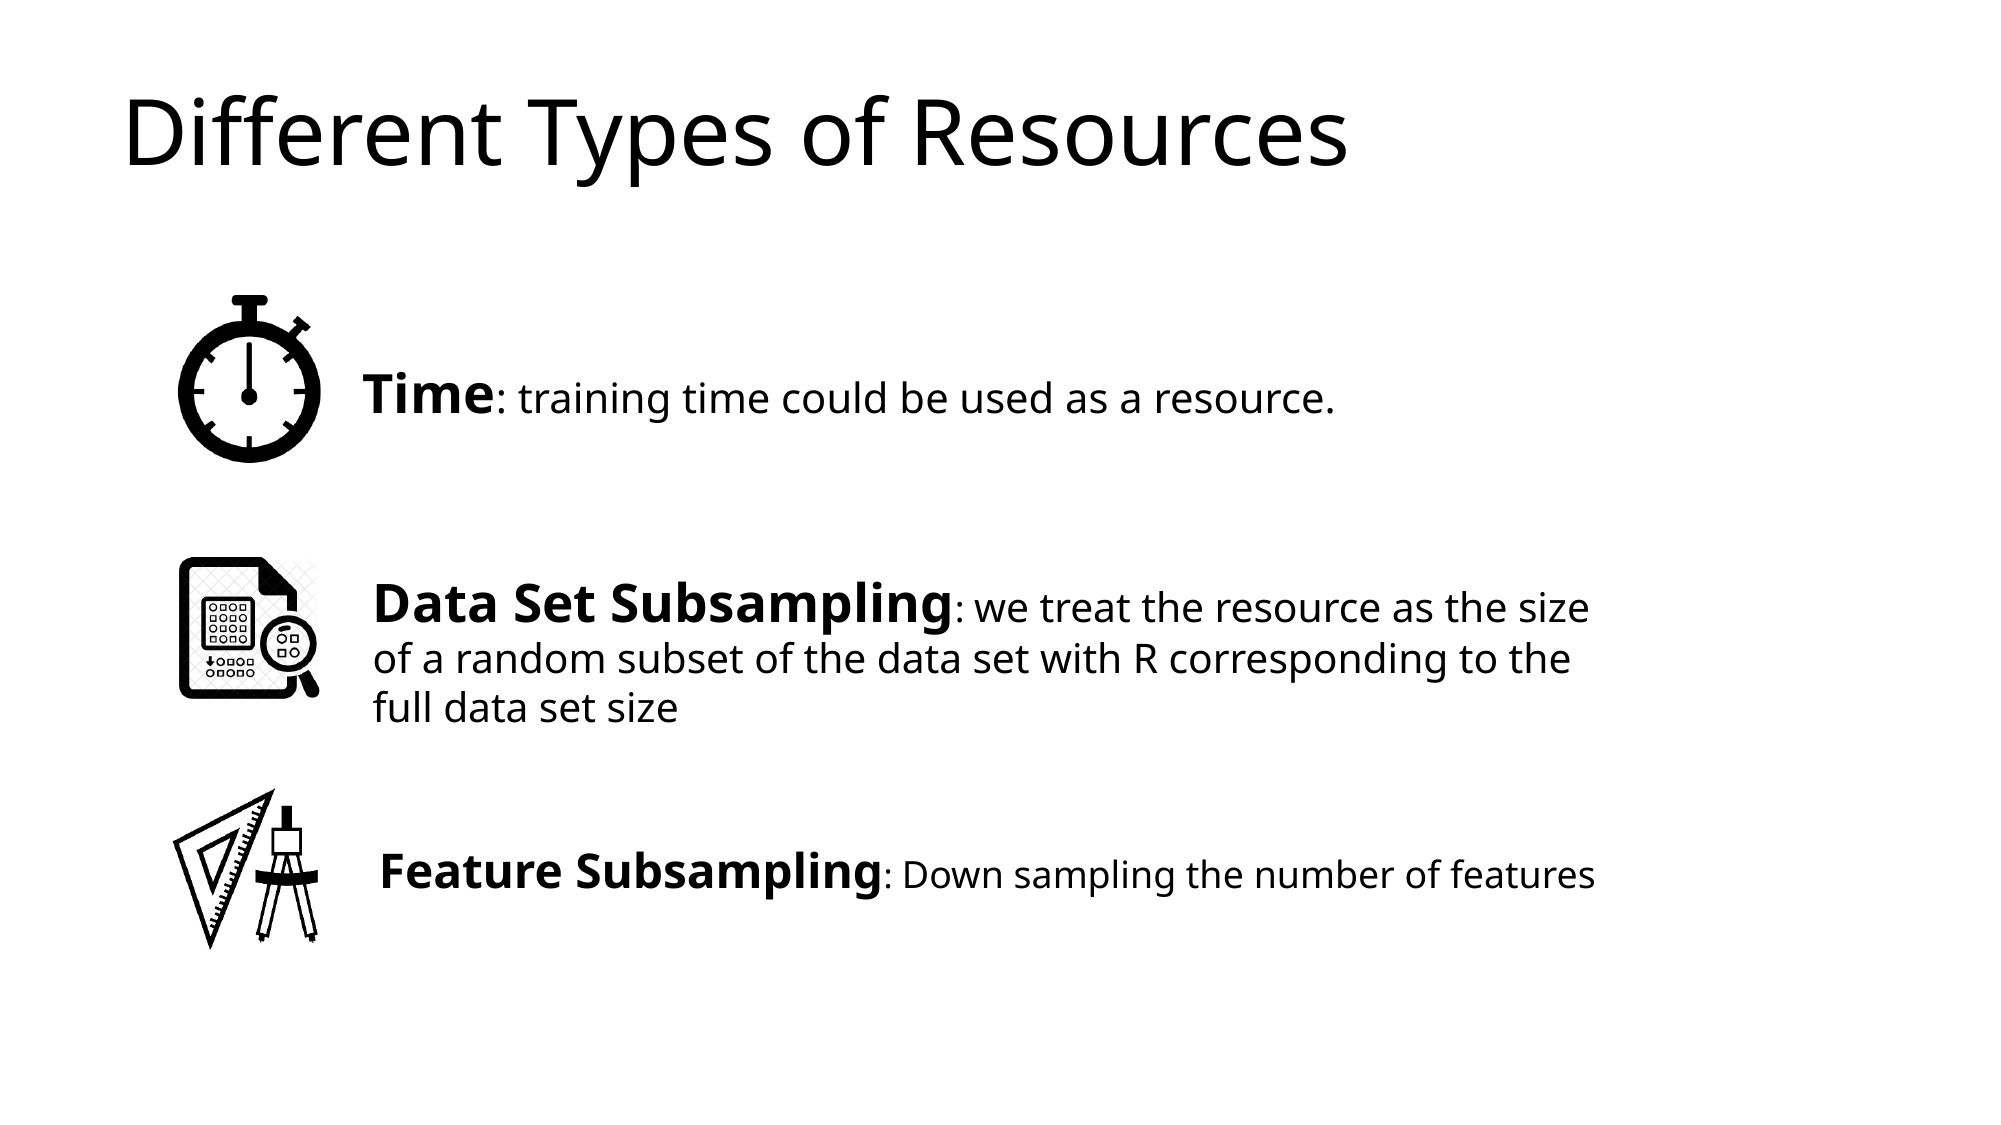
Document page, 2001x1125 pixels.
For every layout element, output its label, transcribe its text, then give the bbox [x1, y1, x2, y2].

text_box Feature Subsampling: Down sampling the number of features [348, 833, 1635, 950]
text_box Time: training time could be used as a resource. [339, 351, 1422, 438]
text_box Data Set Subsampling: we treat the resource as the size of a random subset of the data set with R corresponding to the full data set size [348, 561, 1610, 739]
picture [164, 788, 326, 950]
title Different Types of Resources [106, 74, 1649, 198]
picture [159, 288, 339, 468]
picture [178, 557, 320, 699]
